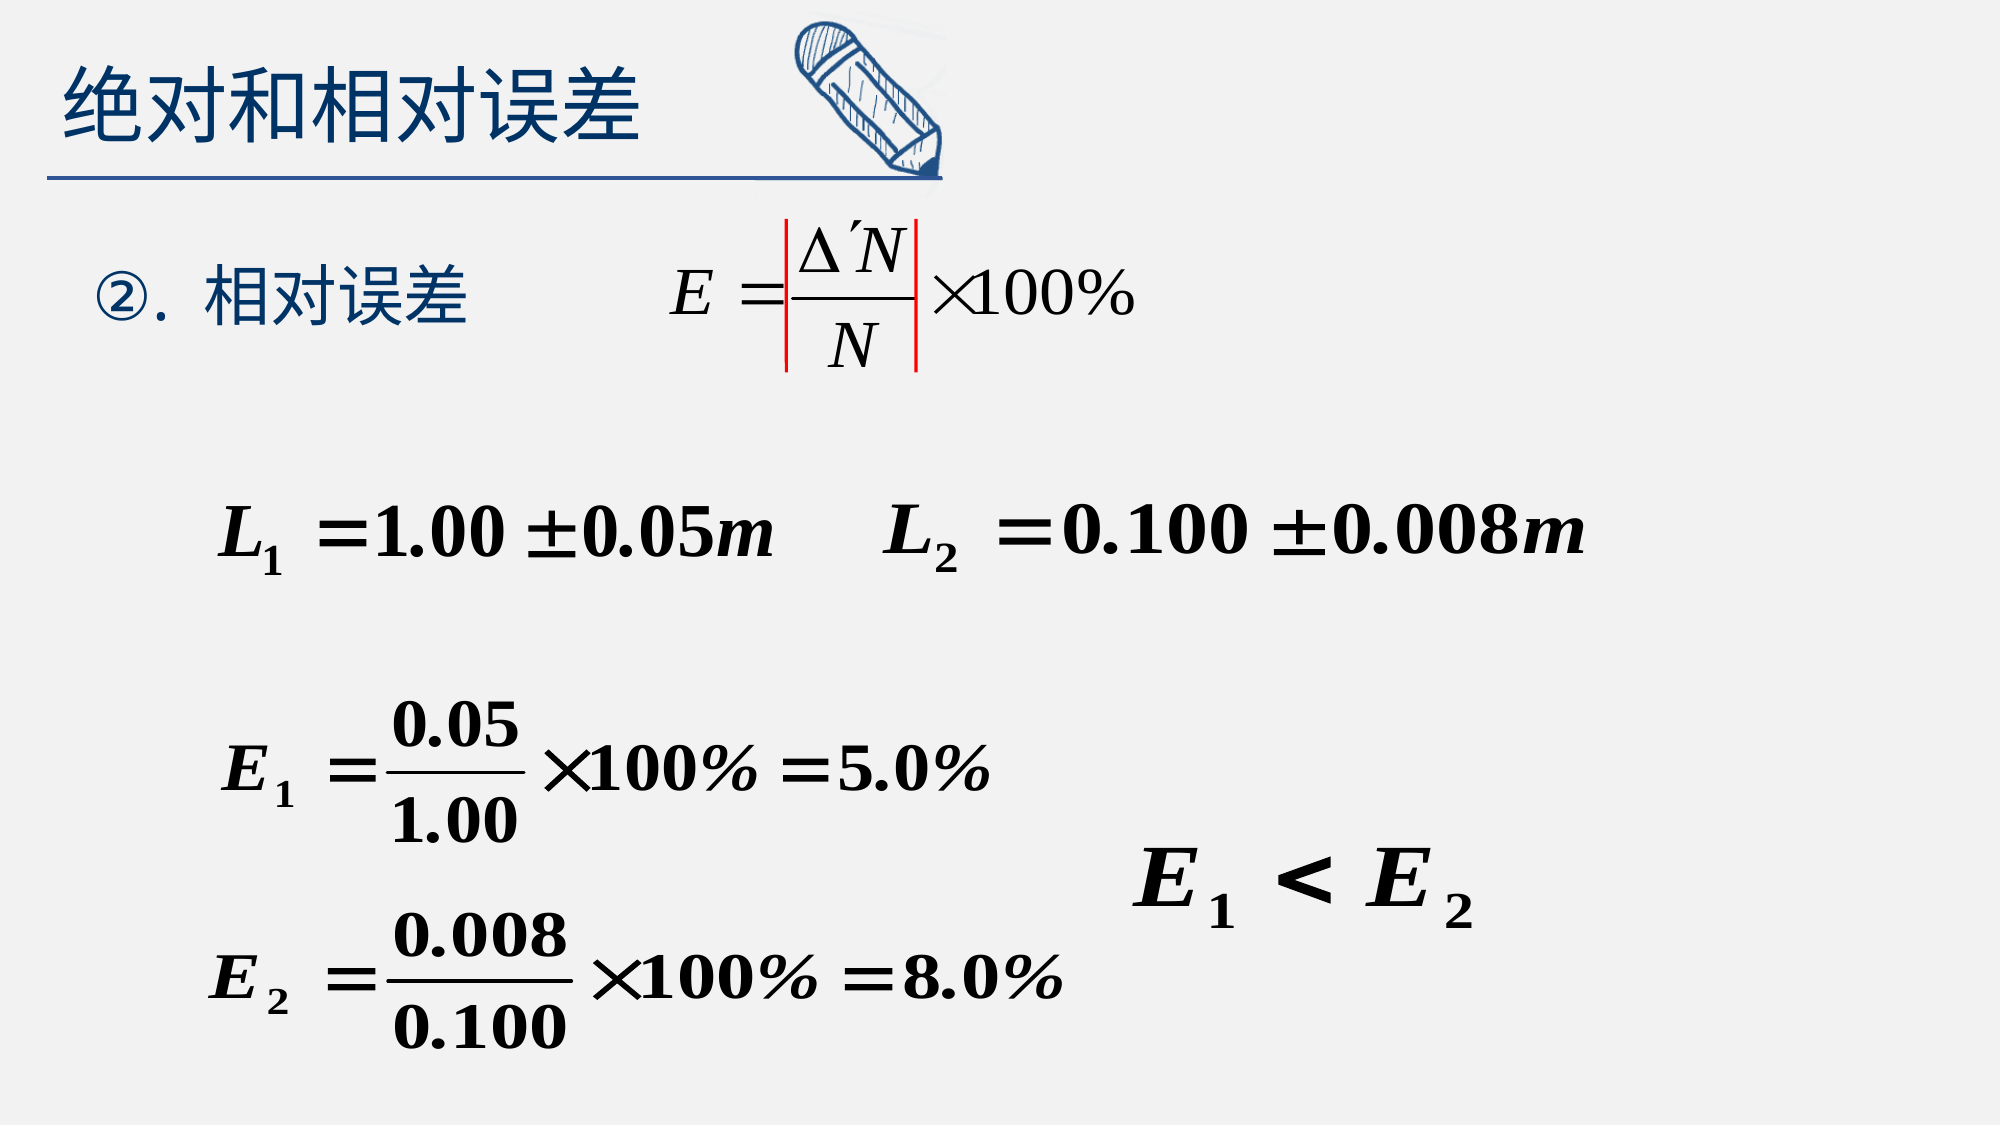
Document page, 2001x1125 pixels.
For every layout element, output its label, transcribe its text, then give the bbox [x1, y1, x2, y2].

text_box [866, 479, 1603, 585]
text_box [46, 12, 947, 197]
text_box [657, 208, 1151, 383]
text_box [786, 218, 916, 373]
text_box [192, 889, 1076, 1064]
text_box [1112, 817, 1494, 944]
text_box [202, 479, 792, 588]
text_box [206, 677, 1000, 859]
text_box ②. 相对误差 [78, 246, 553, 341]
